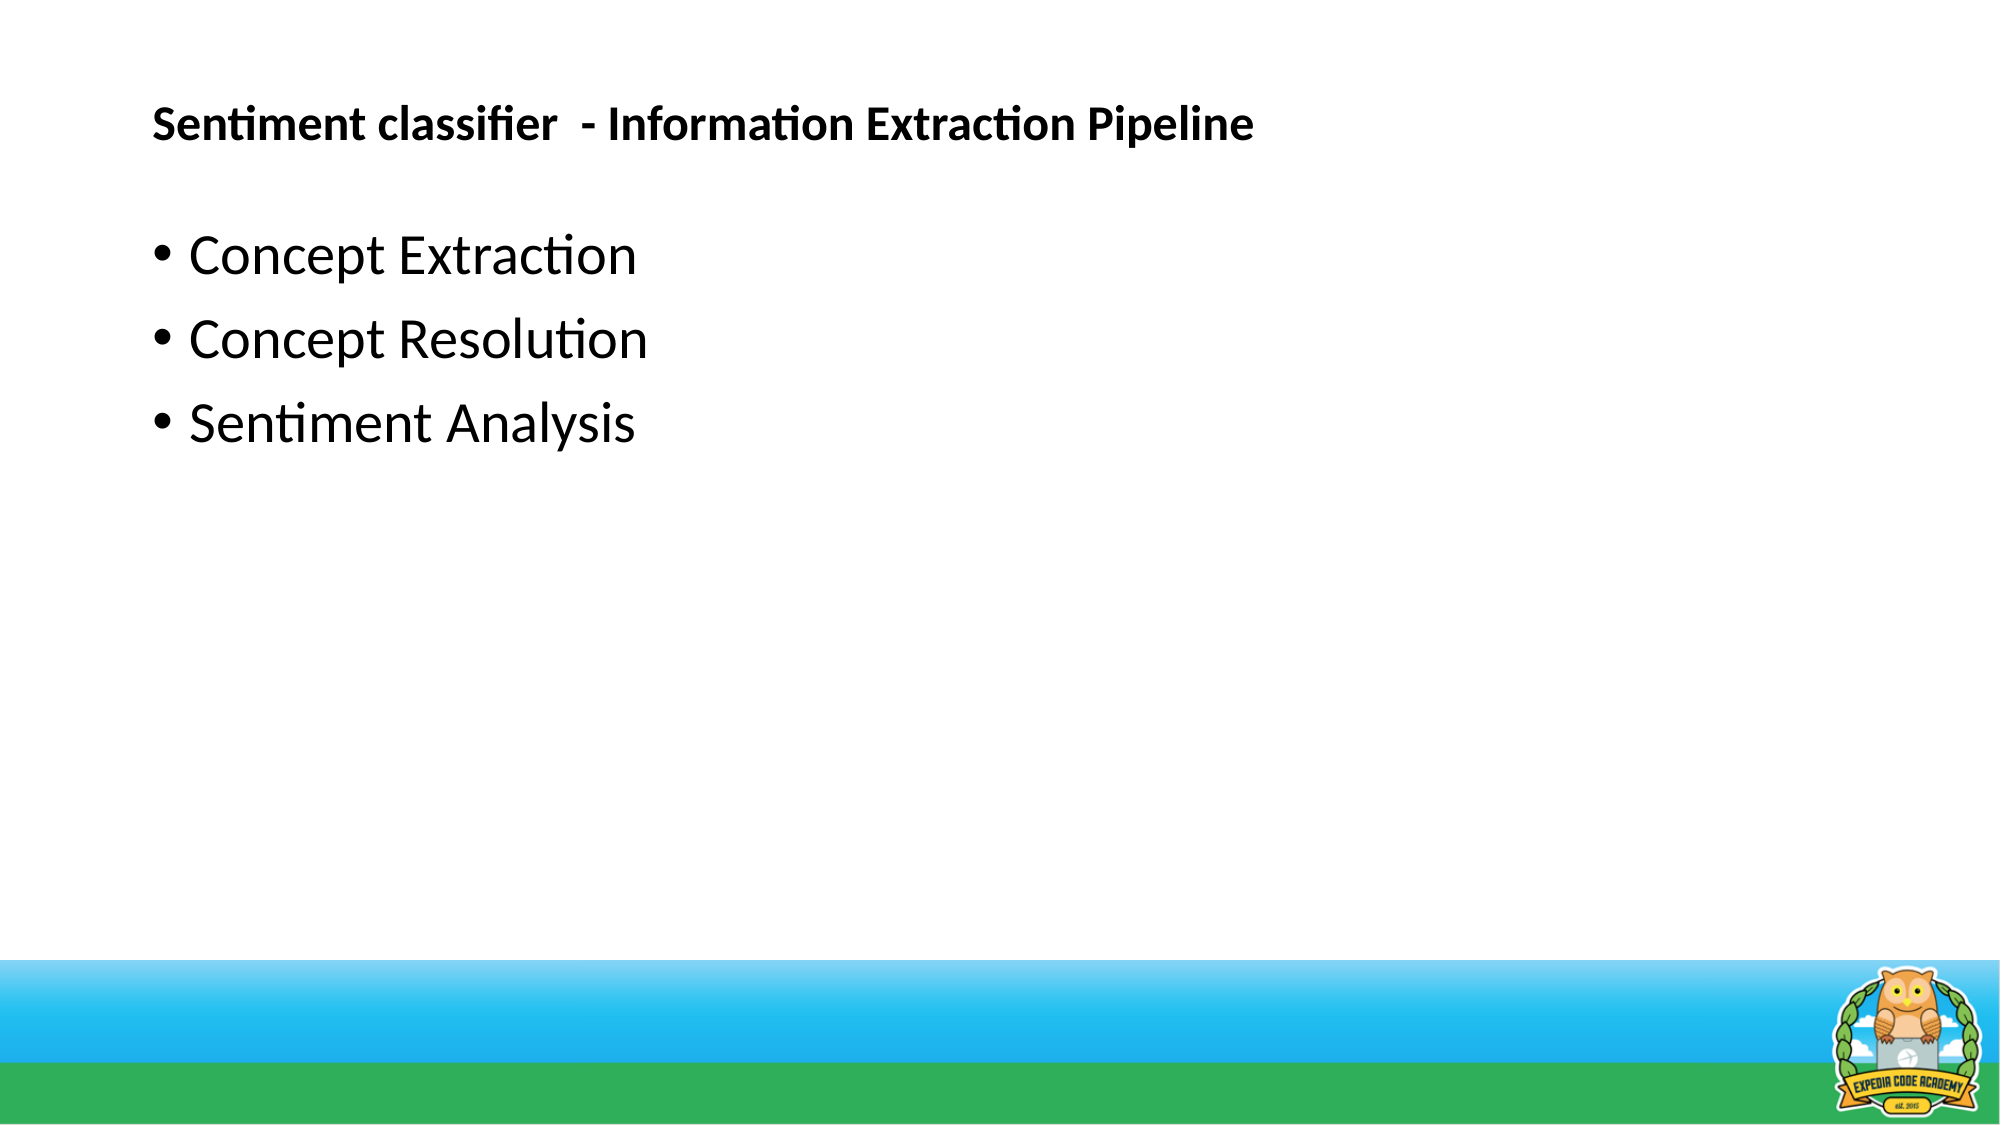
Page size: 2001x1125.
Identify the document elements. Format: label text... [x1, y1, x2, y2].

picture [0, 960, 2000, 1125]
list Concept Extraction Concept Resolution Sentiment Analysis [137, 217, 1846, 833]
title Sentiment classifier - Information Extraction Pipeline [137, 59, 1661, 188]
